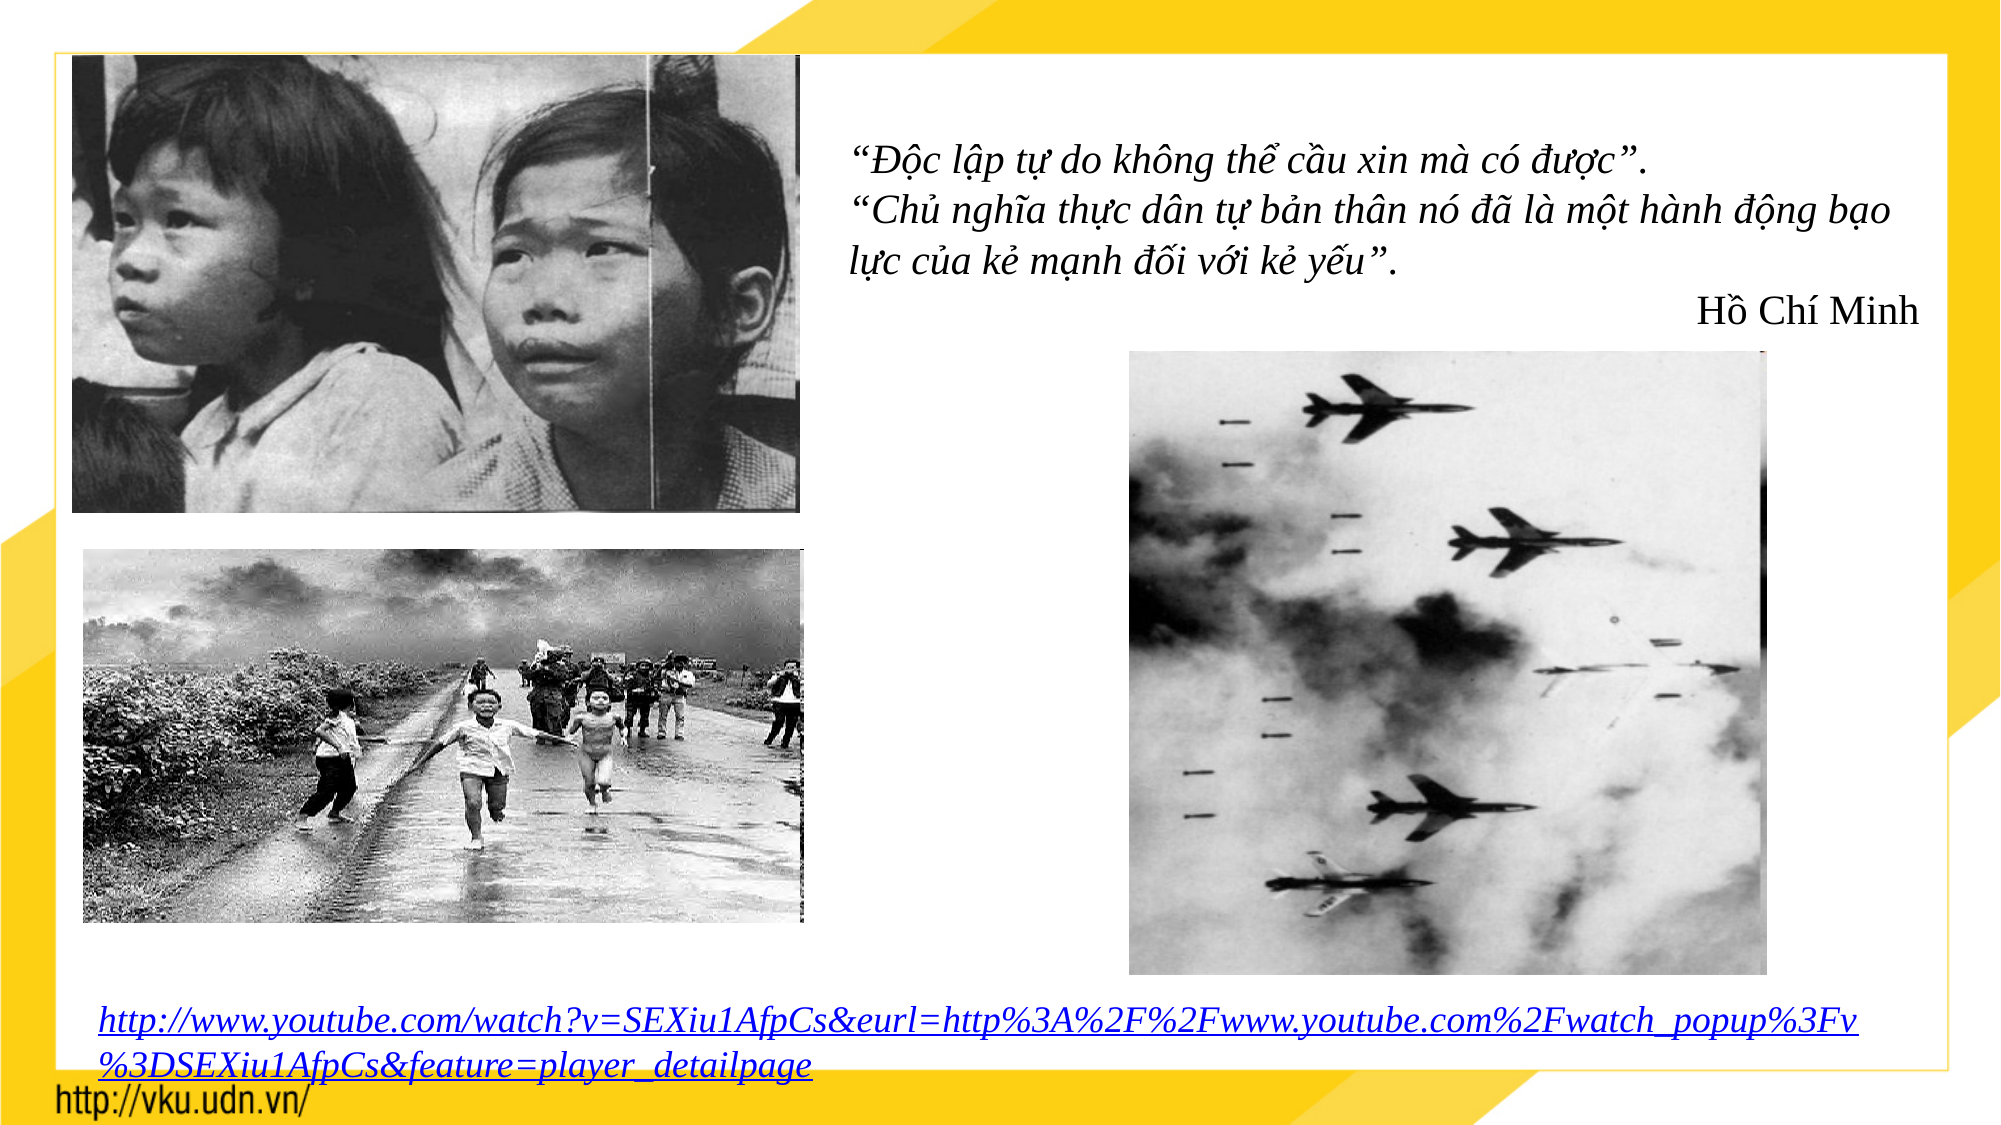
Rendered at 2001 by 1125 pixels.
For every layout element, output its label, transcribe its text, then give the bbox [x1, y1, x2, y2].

text_box http://www.youtube.com/watch?v=SEXiu1AfpCs&eurl=http%3A%2F%2Fwww.youtube.com%2Fwatch_popup%3Fv%3DSEXiu1AfpCs&feature=player_detailpage [83, 987, 2000, 1093]
picture [0, 0, 2001, 1125]
text_box “Độc lập tự do không thể cầu xin mà có được”. “Chủ nghĩa thực dân tự bản thân nó đã là một hành động bạo lực của kẻ mạnh đối với kẻ yếu”. Hồ Chí Minh [833, 124, 1935, 340]
